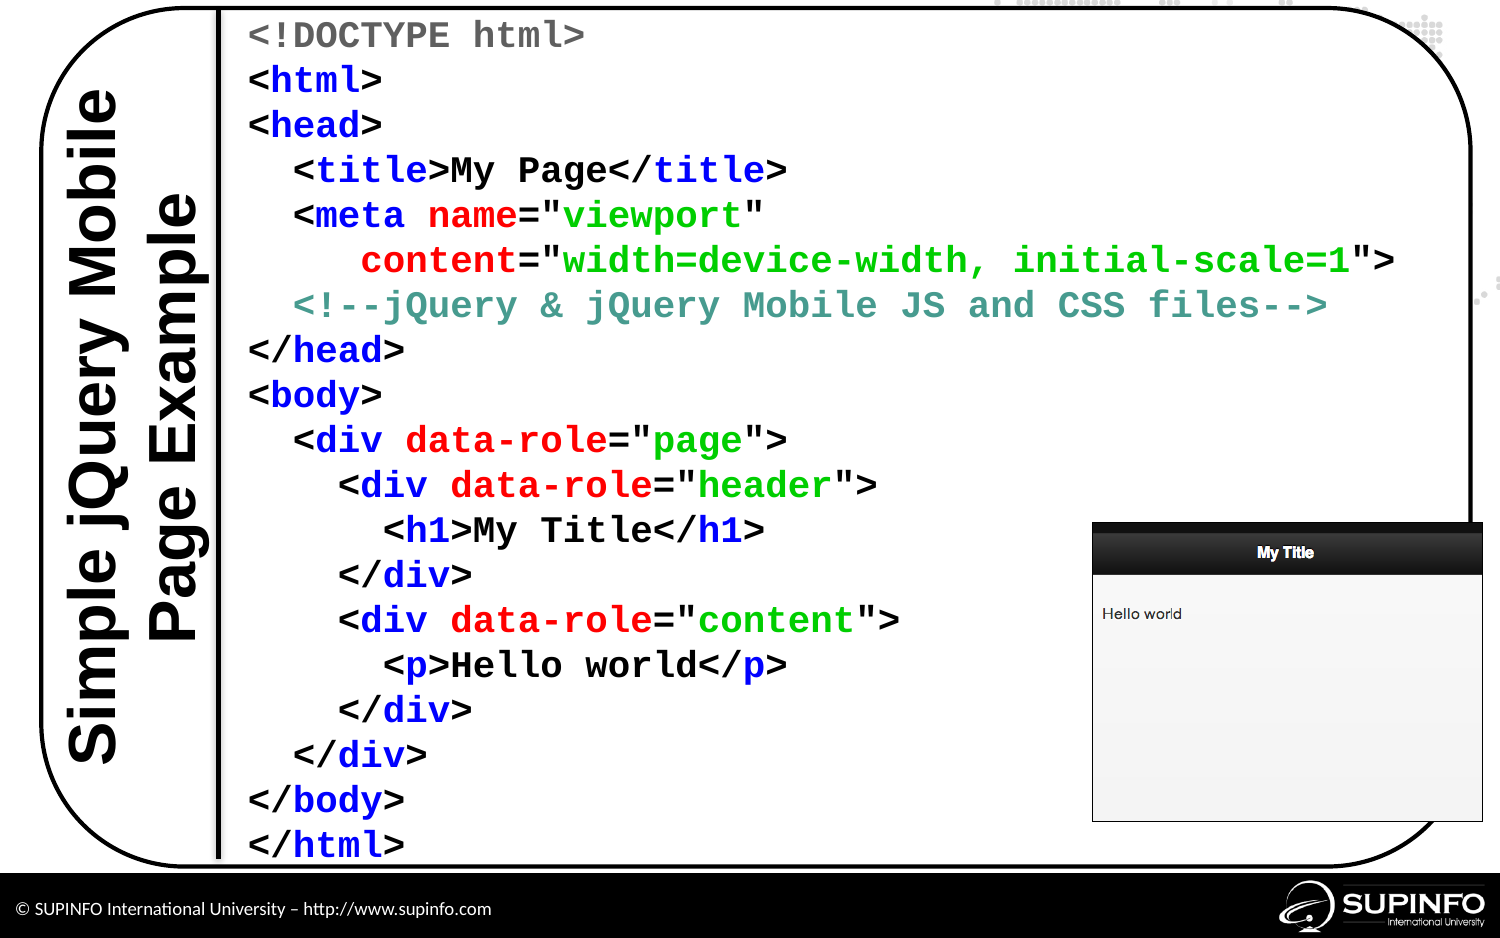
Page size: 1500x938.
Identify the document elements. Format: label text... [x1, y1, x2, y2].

picture [1269, 870, 1494, 938]
picture [1092, 522, 1483, 822]
text_box Simple jQuery Mobile Page Example [41, 55, 214, 782]
picture [844, 0, 1500, 327]
text_box <!DOCTYPE html> <html> <head> <title>My Page</title> <meta name="viewport" content="width=device-width, initial-scale=1"> <!--jQuery & jQuery Mobile JS and CSS files--> </head> <body> <div data-role="page"> <div data-role="header"> <h1>My Title</h1> </div> <div data-role="content"> <p>Hello world</p> </div> </div> </body> </html> [51, 5, 1473, 869]
